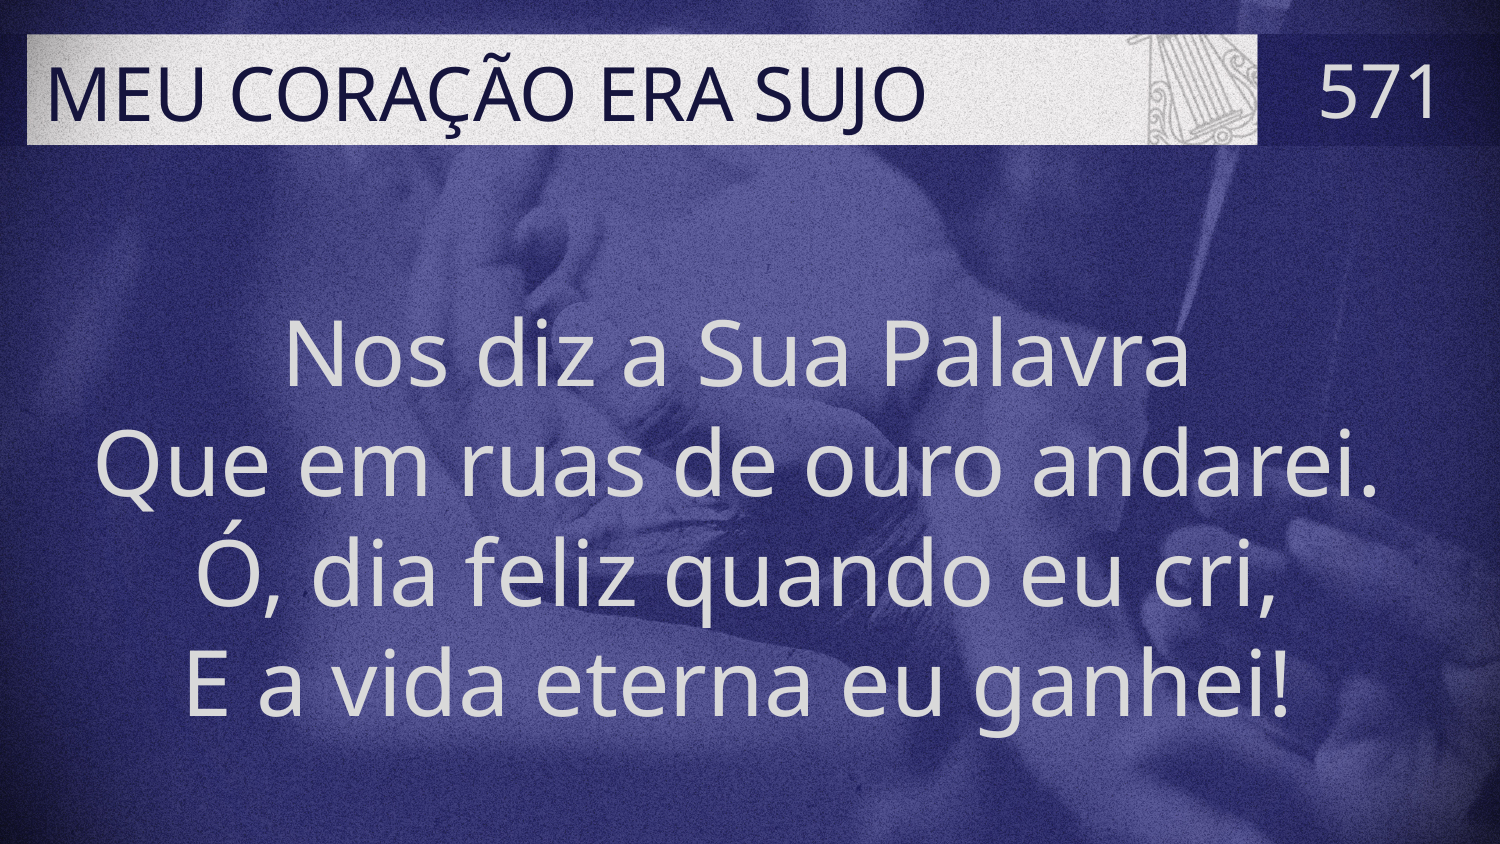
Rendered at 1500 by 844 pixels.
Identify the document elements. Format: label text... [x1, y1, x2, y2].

picture [0, 0, 1500, 185]
title MEU CORAÇÃO ERA SUJO [29, 33, 1258, 151]
list Nos diz a Sua Palavra Que em ruas de ouro andarei. Ó, dia feliz quando eu cri, E a vida eterna eu ganhei! [0, 185, 1500, 844]
list 571 [1281, 36, 1483, 143]
